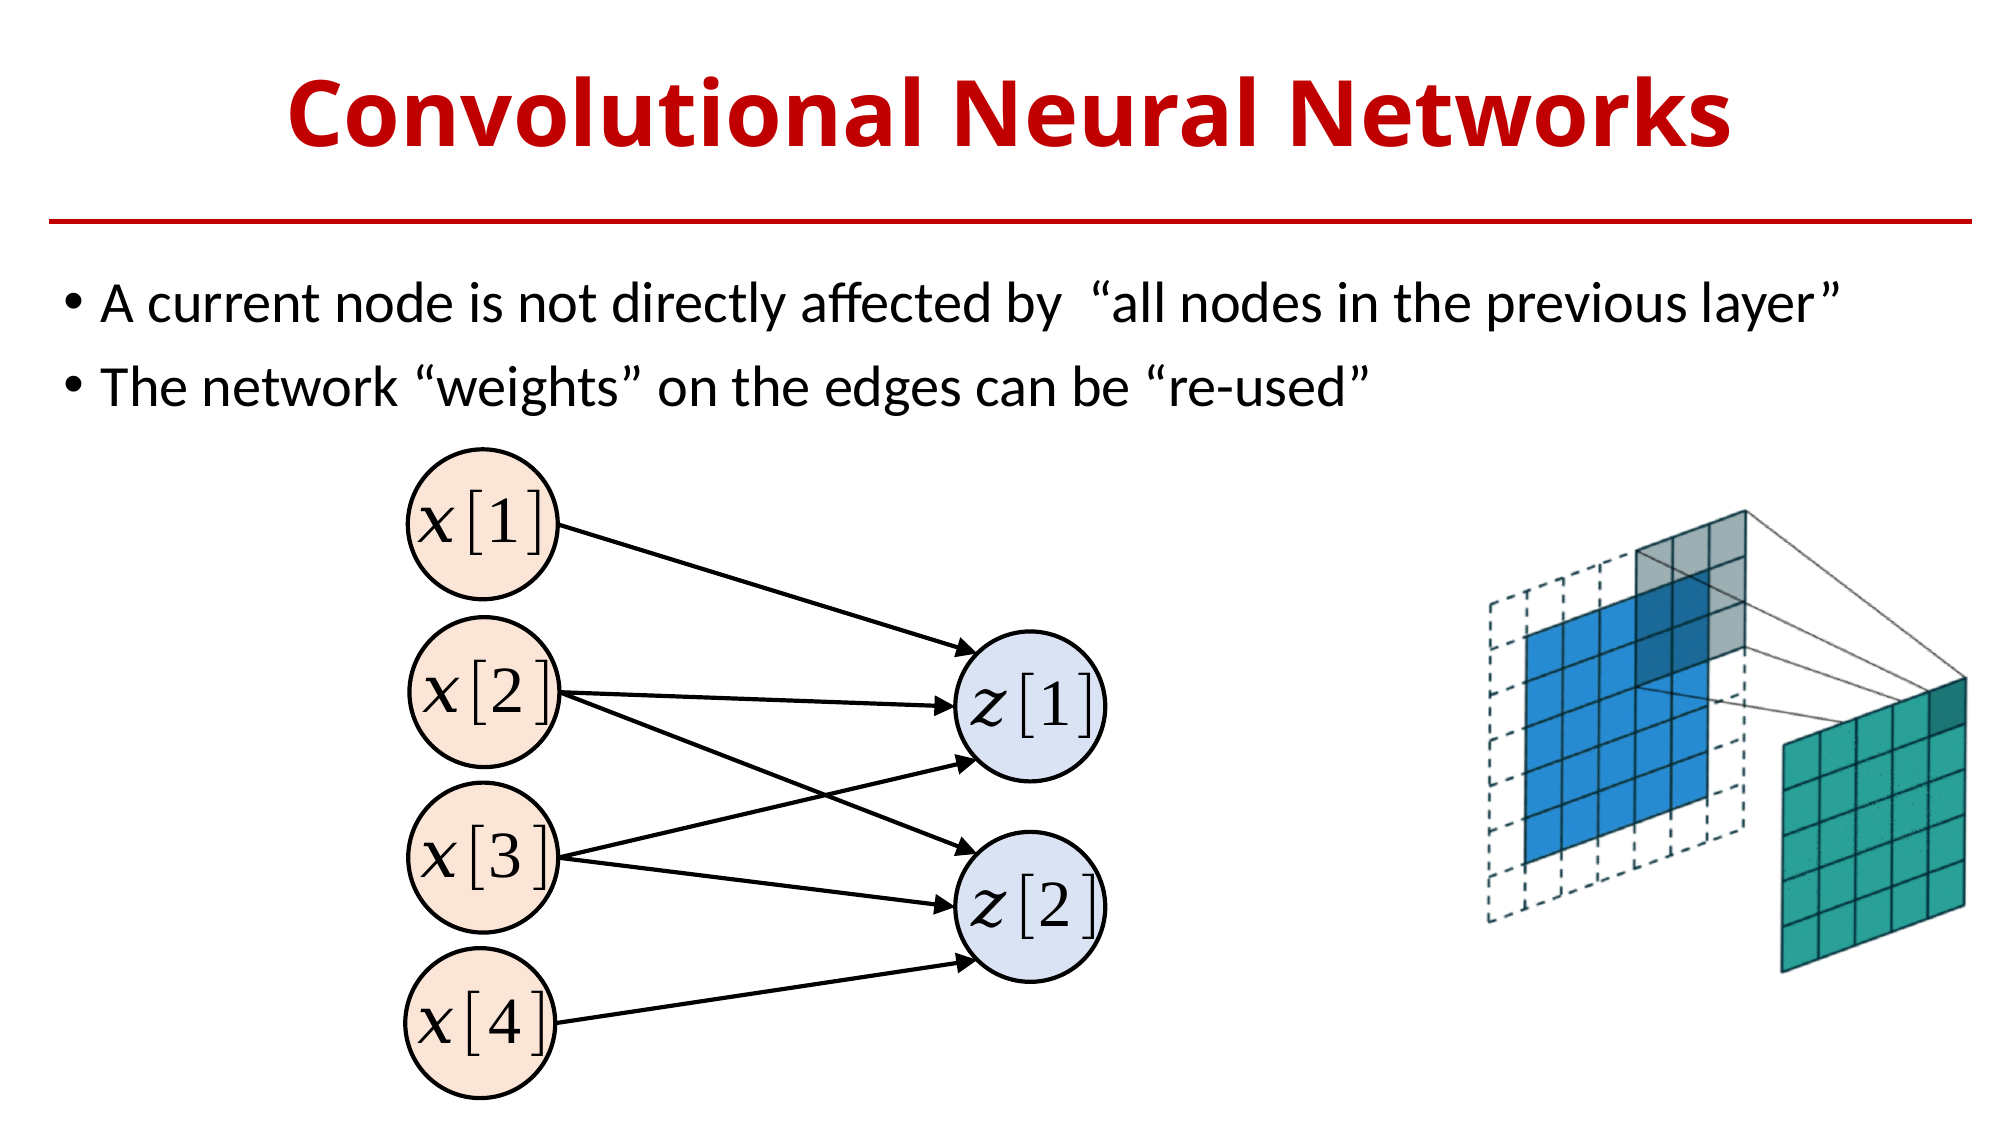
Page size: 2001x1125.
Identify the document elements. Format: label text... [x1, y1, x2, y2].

text_box [407, 781, 558, 934]
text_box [558, 759, 978, 858]
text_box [555, 959, 978, 1024]
text_box [406, 448, 559, 601]
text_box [558, 857, 956, 907]
text_box [954, 830, 1107, 983]
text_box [557, 524, 978, 654]
text_box [408, 616, 561, 769]
title Convolutional Neural Networks [48, 41, 1972, 192]
list A current node is not directly affected by “all nodes in the previous layer” The network “weights” on the edges can be “re-used” [48, 264, 2000, 1014]
picture [1323, 388, 2000, 1125]
text_box [955, 630, 1107, 783]
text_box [559, 692, 978, 854]
text_box [404, 947, 557, 1100]
